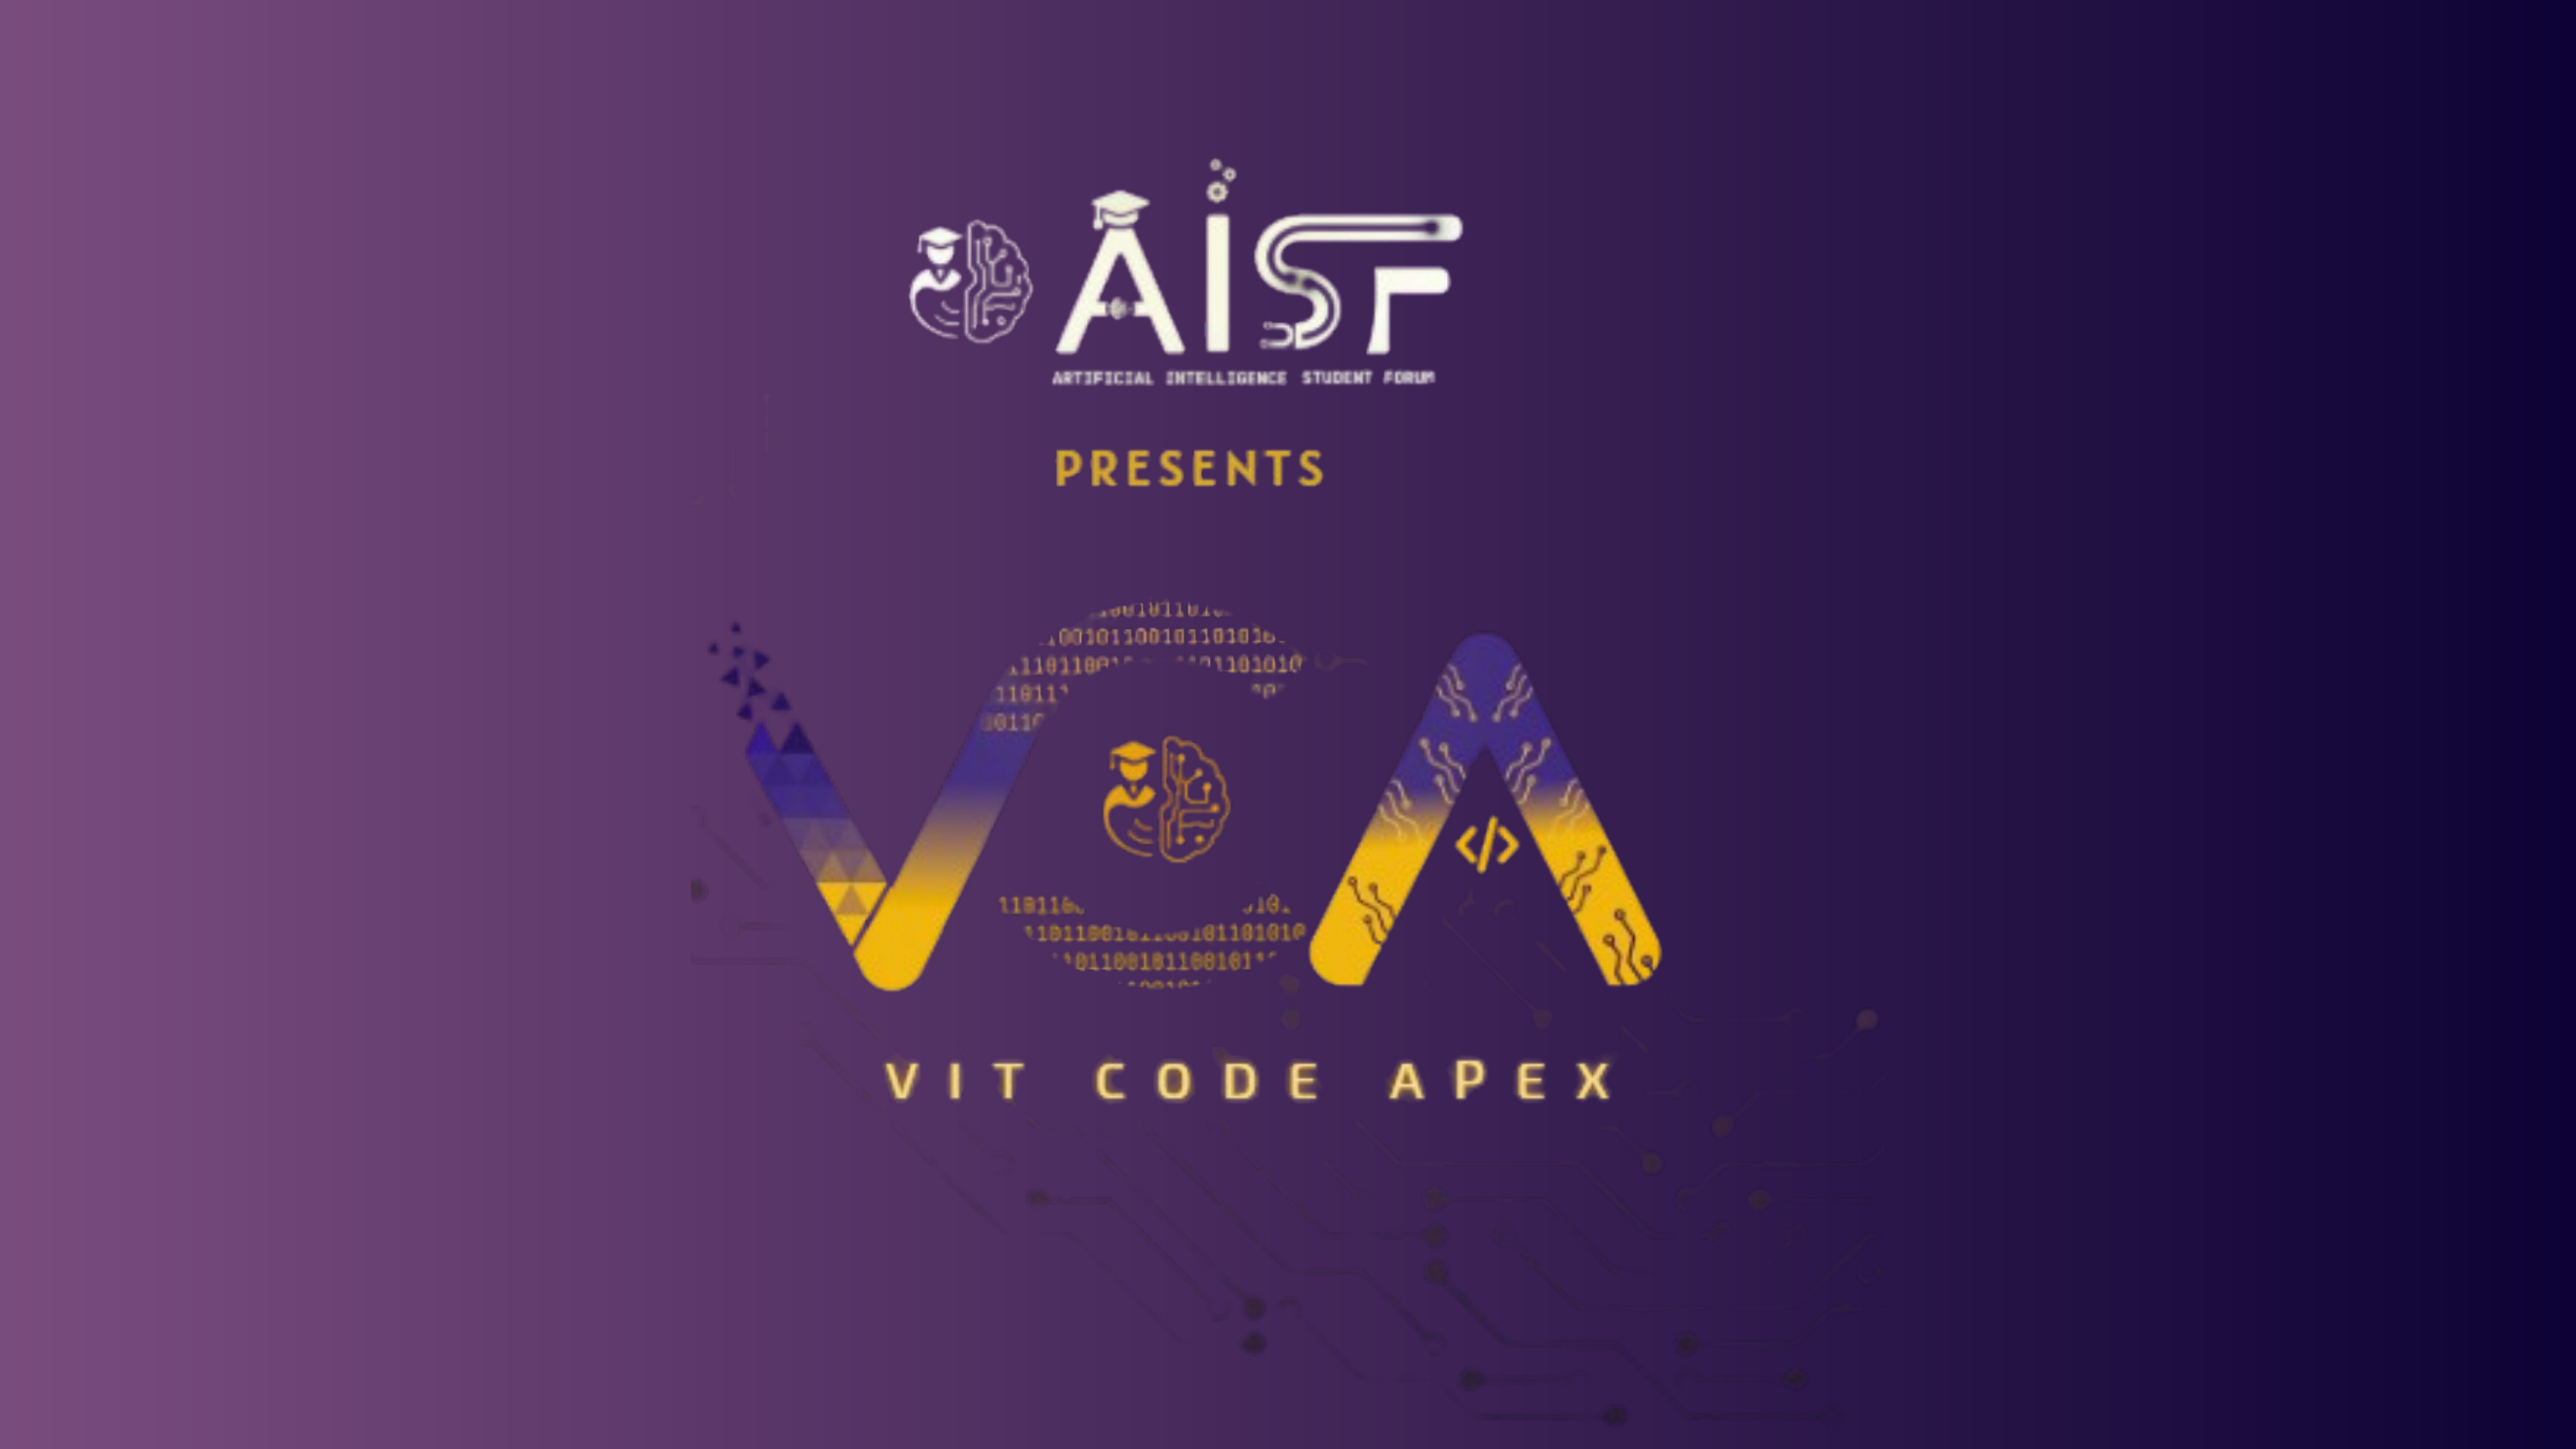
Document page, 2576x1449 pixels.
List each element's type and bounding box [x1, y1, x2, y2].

text_box [690, 0, 1885, 1449]
